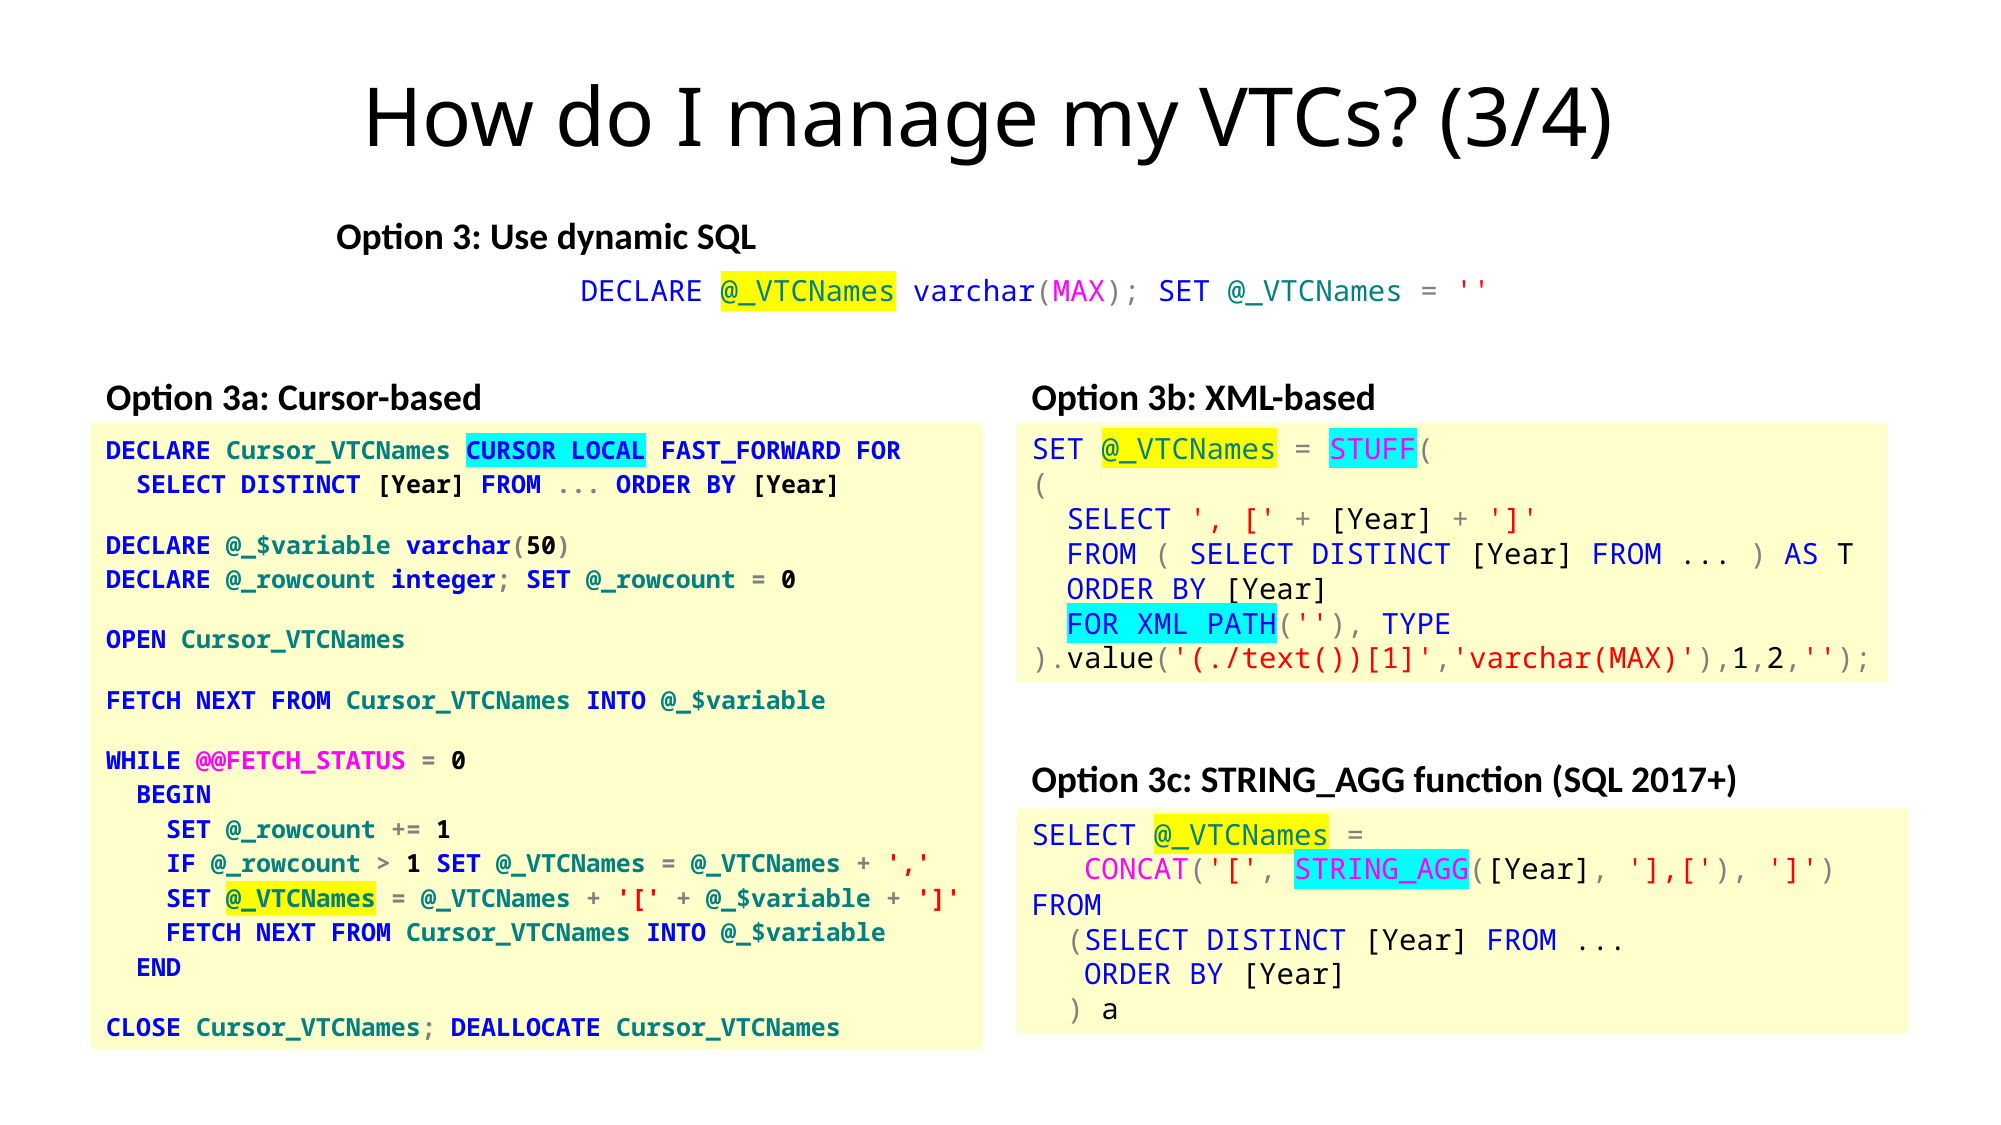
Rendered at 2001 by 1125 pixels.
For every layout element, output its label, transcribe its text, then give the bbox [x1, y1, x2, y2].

text_box Option 3: Use dynamic SQL [321, 205, 815, 265]
text_box DECLARE Cursor_VTCNames CURSOR LOCAL FAST_FORWARD FOR SELECT DISTINCT [Year] FROM ... ORDER BY [Year] DECLARE @_$variable varchar(50) DECLARE @_rowcount integer; SET @_rowcount = 0 OPEN Cursor_VTCNames FETCH NEXT FROM Cursor_VTCNames INTO @_$variable WHILE @@FETCH_STATUS = 0 BEGIN SET @_rowcount += 1 IF @_rowcount > 1 SET @_VTCNames = @_VTCNames + ',' SET @_VTCNames = @_VTCNames + '[' + @_$variable + ']' FETCH NEXT FROM Cursor_VTCNames INTO @_$variable END CLOSE Cursor_VTCNames; DEALLOCATE Cursor_VTCNames [91, 422, 983, 1049]
text_box DECLARE @_VTCNames varchar(MAX); SET @_VTCNames = '' [565, 265, 1516, 350]
text_box Option 3a: Cursor-based [91, 365, 779, 426]
text_box SELECT @_VTCNames = CONCAT('[', STRING_AGG([Year], '],['), ']') FROM (SELECT DISTINCT [Year] FROM ... ORDER BY [Year] ) a [1016, 808, 1909, 1033]
title How do I manage my VTCs? (3/4) [347, 26, 1648, 214]
text_box Option 3b: XML-based [1016, 365, 1705, 426]
text_box SET @_VTCNames = STUFF( ( SELECT ', [' + [Year] + ']' FROM ( SELECT DISTINCT [Year] FROM ... ) AS T ORDER BY [Year] FOR XML PATH(''), TYPE ).value('(./text())[1]','varchar(MAX)'),1,2,''); [1016, 422, 1888, 683]
text_box Option 3c: STRING_AGG function (SQL 2017+) [1016, 747, 1784, 808]
